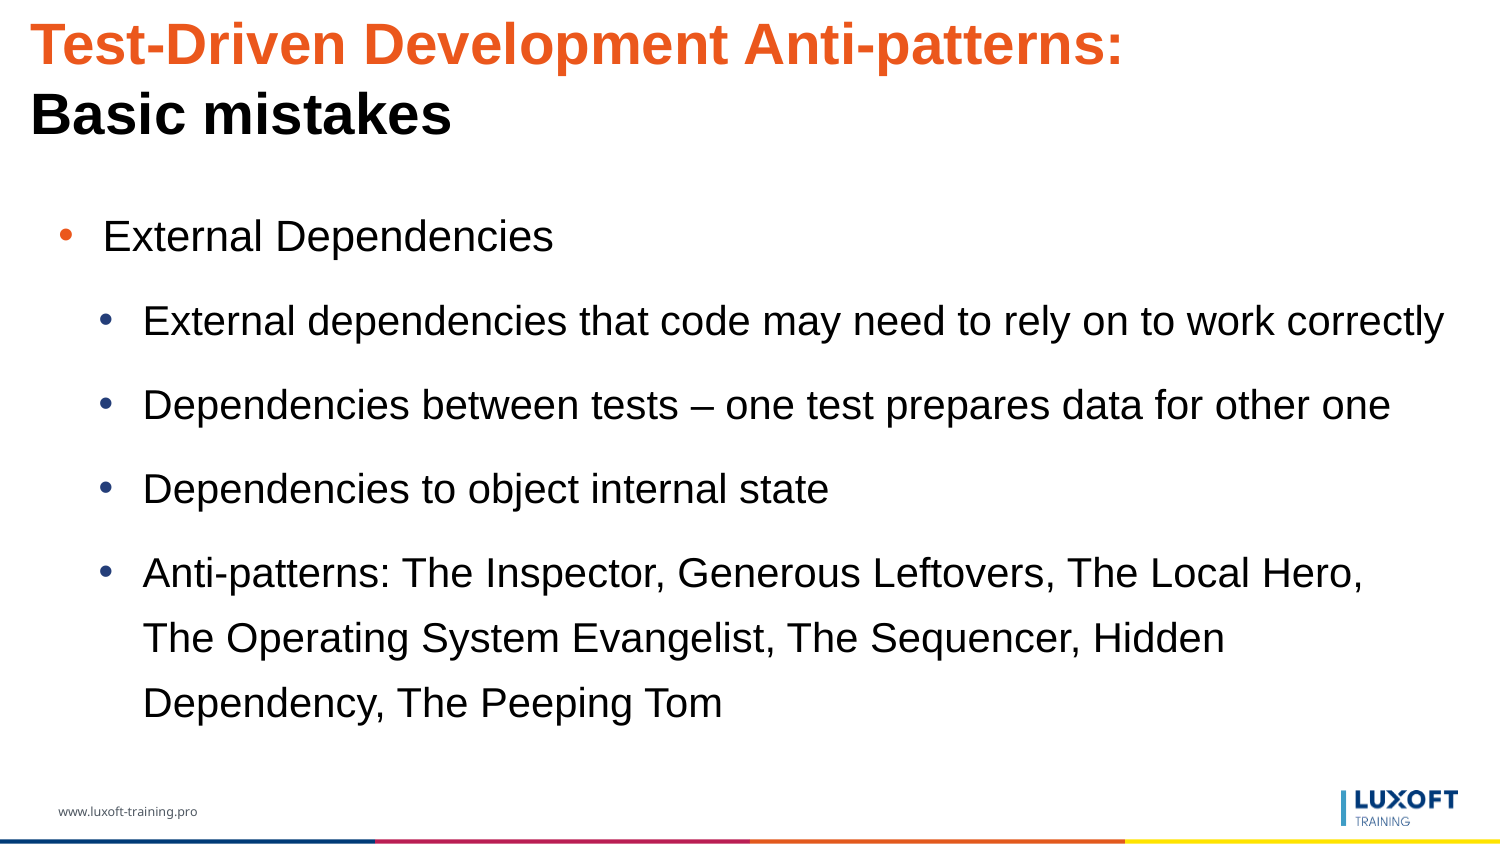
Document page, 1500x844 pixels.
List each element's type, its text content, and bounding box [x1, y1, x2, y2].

list External Dependencies External dependencies that code may need to rely on to work correctly Dependencies between tests – one test prepares data for other one Dependencies to object internal state Anti-patterns: The Inspector, Generous Leftovers, The Local Hero, The Operating System Evangelist, The Sequencer, Hidden Dependency, The Peeping Tom [47, 186, 1457, 803]
picture [1341, 790, 1458, 826]
title Test-Driven Development Anti-patterns: Basic mistakes [19, 44, 1487, 107]
